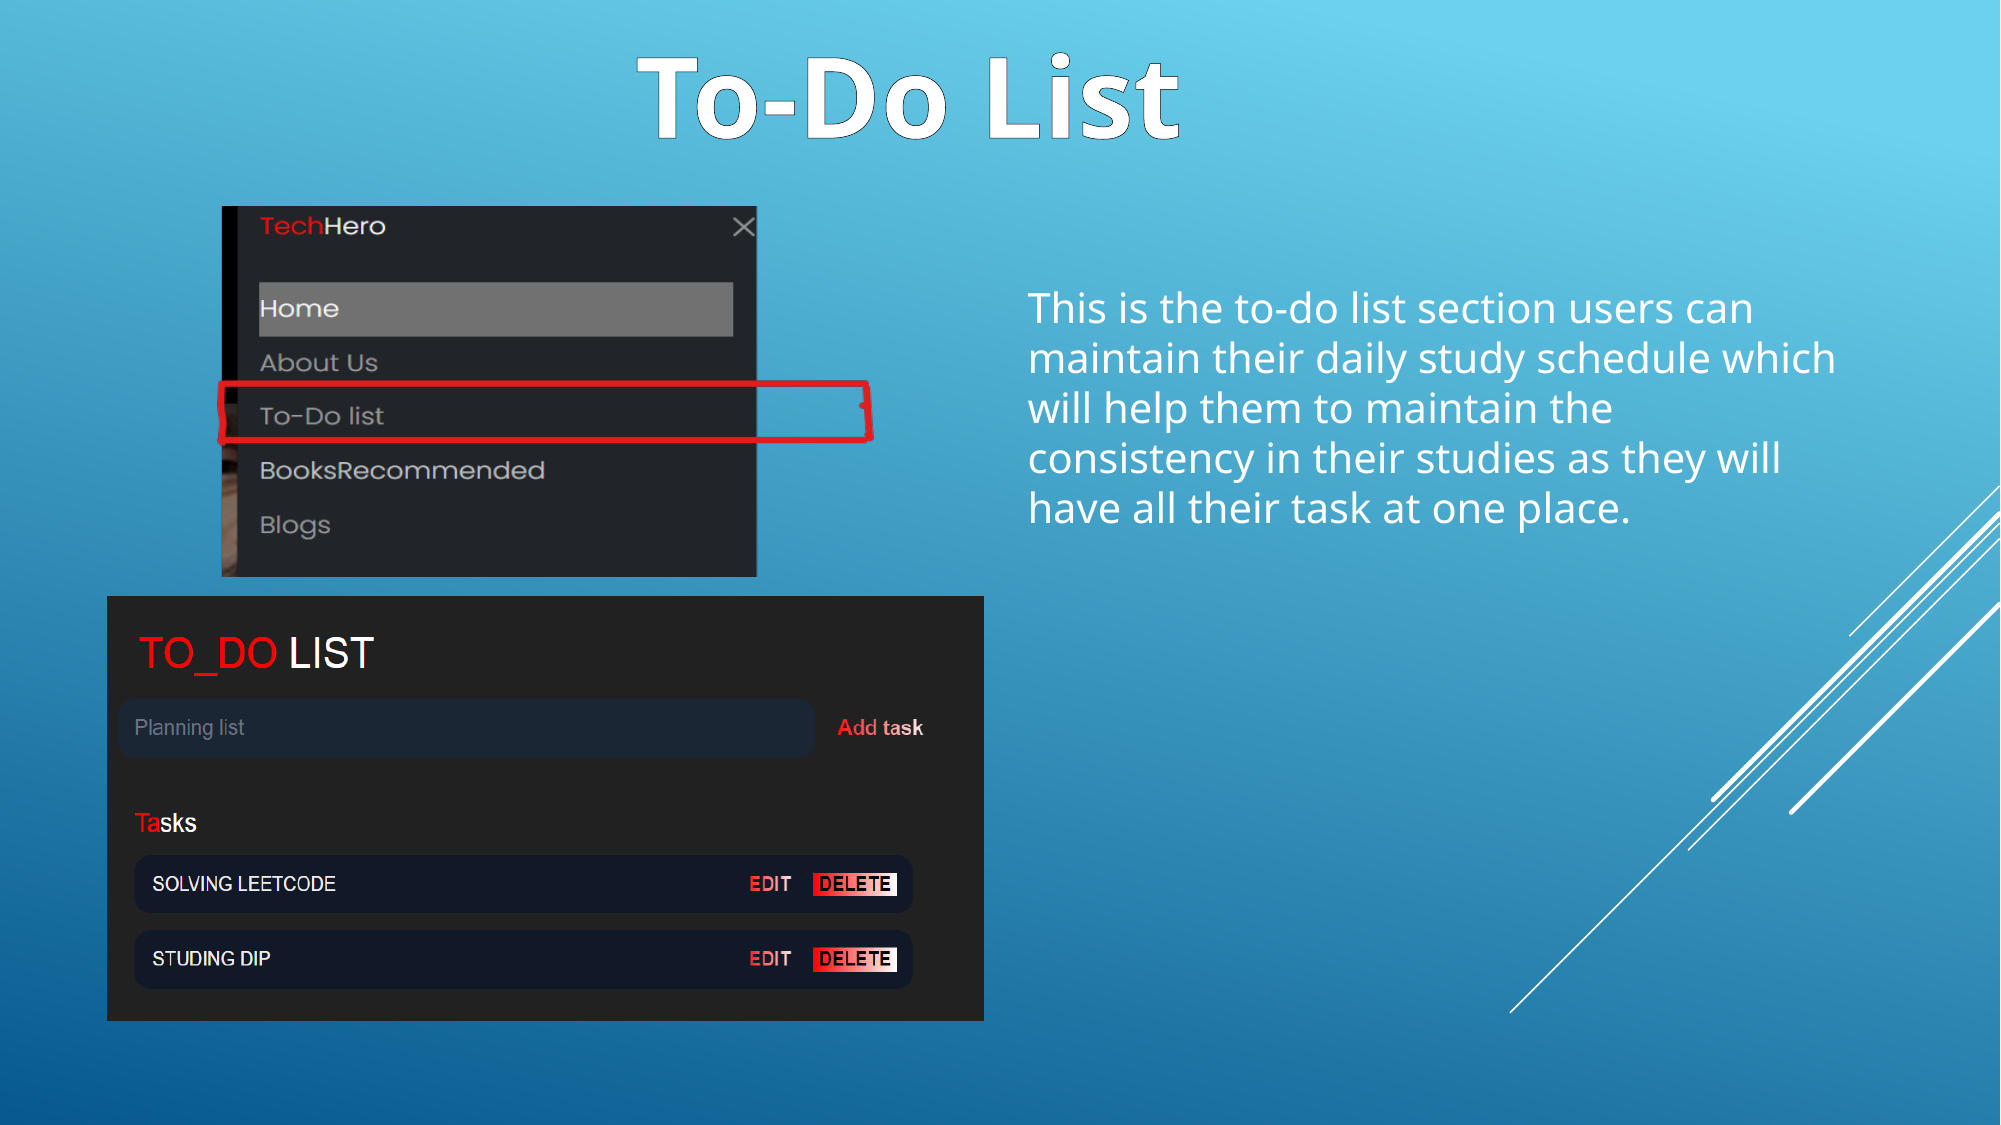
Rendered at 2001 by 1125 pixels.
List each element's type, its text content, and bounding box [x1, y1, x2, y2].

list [215, 206, 875, 577]
list This is the to-do list section users can maintain their daily study schedule which will help them to maintain the consistency in their studies as they will have all their task at one place. [1012, 132, 1863, 1021]
text_box To-Do List [619, 18, 1198, 169]
picture [106, 596, 984, 1021]
